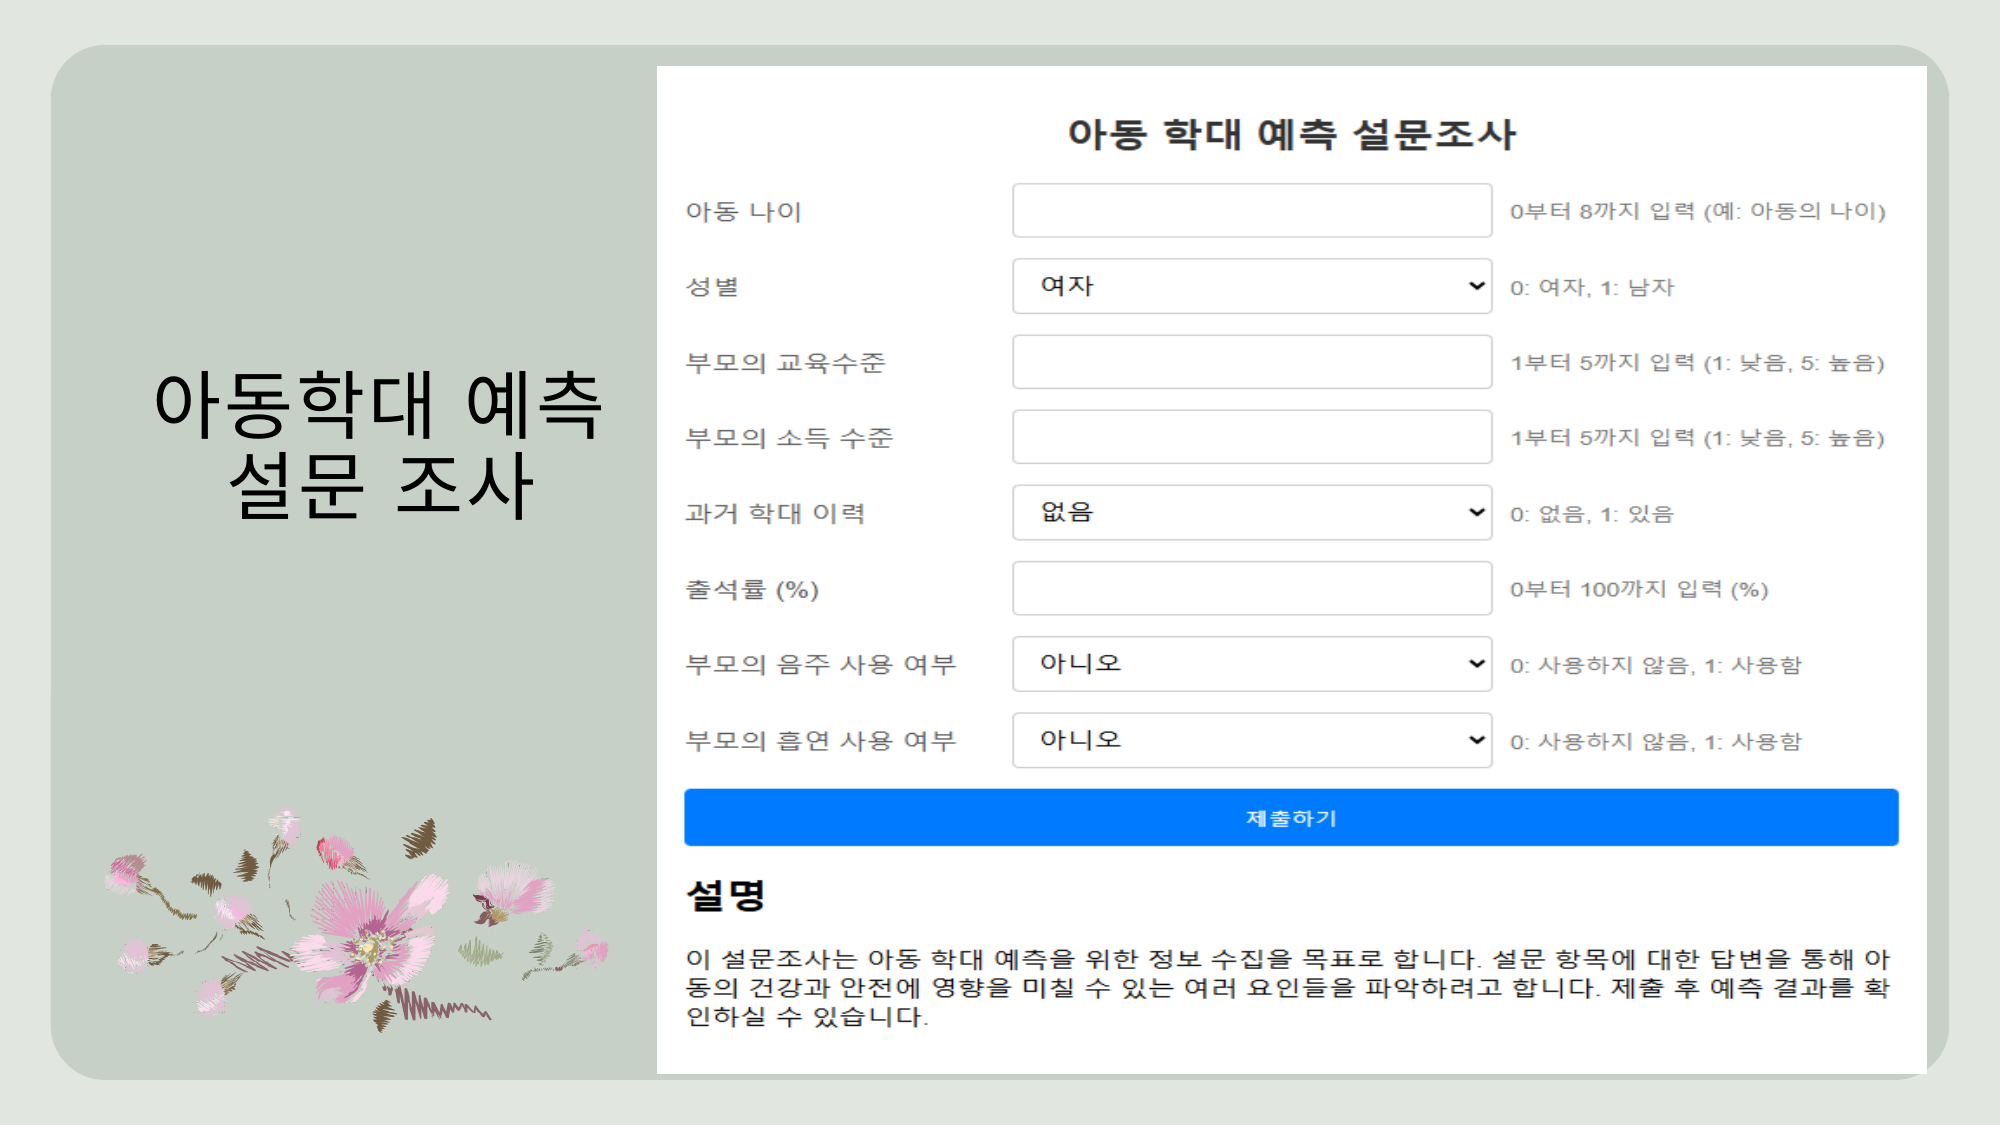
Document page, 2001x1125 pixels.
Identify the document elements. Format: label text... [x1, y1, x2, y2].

title 아동학대 예측 설문 조사 [73, 120, 657, 780]
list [657, 65, 1927, 1074]
picture [104, 807, 657, 1033]
